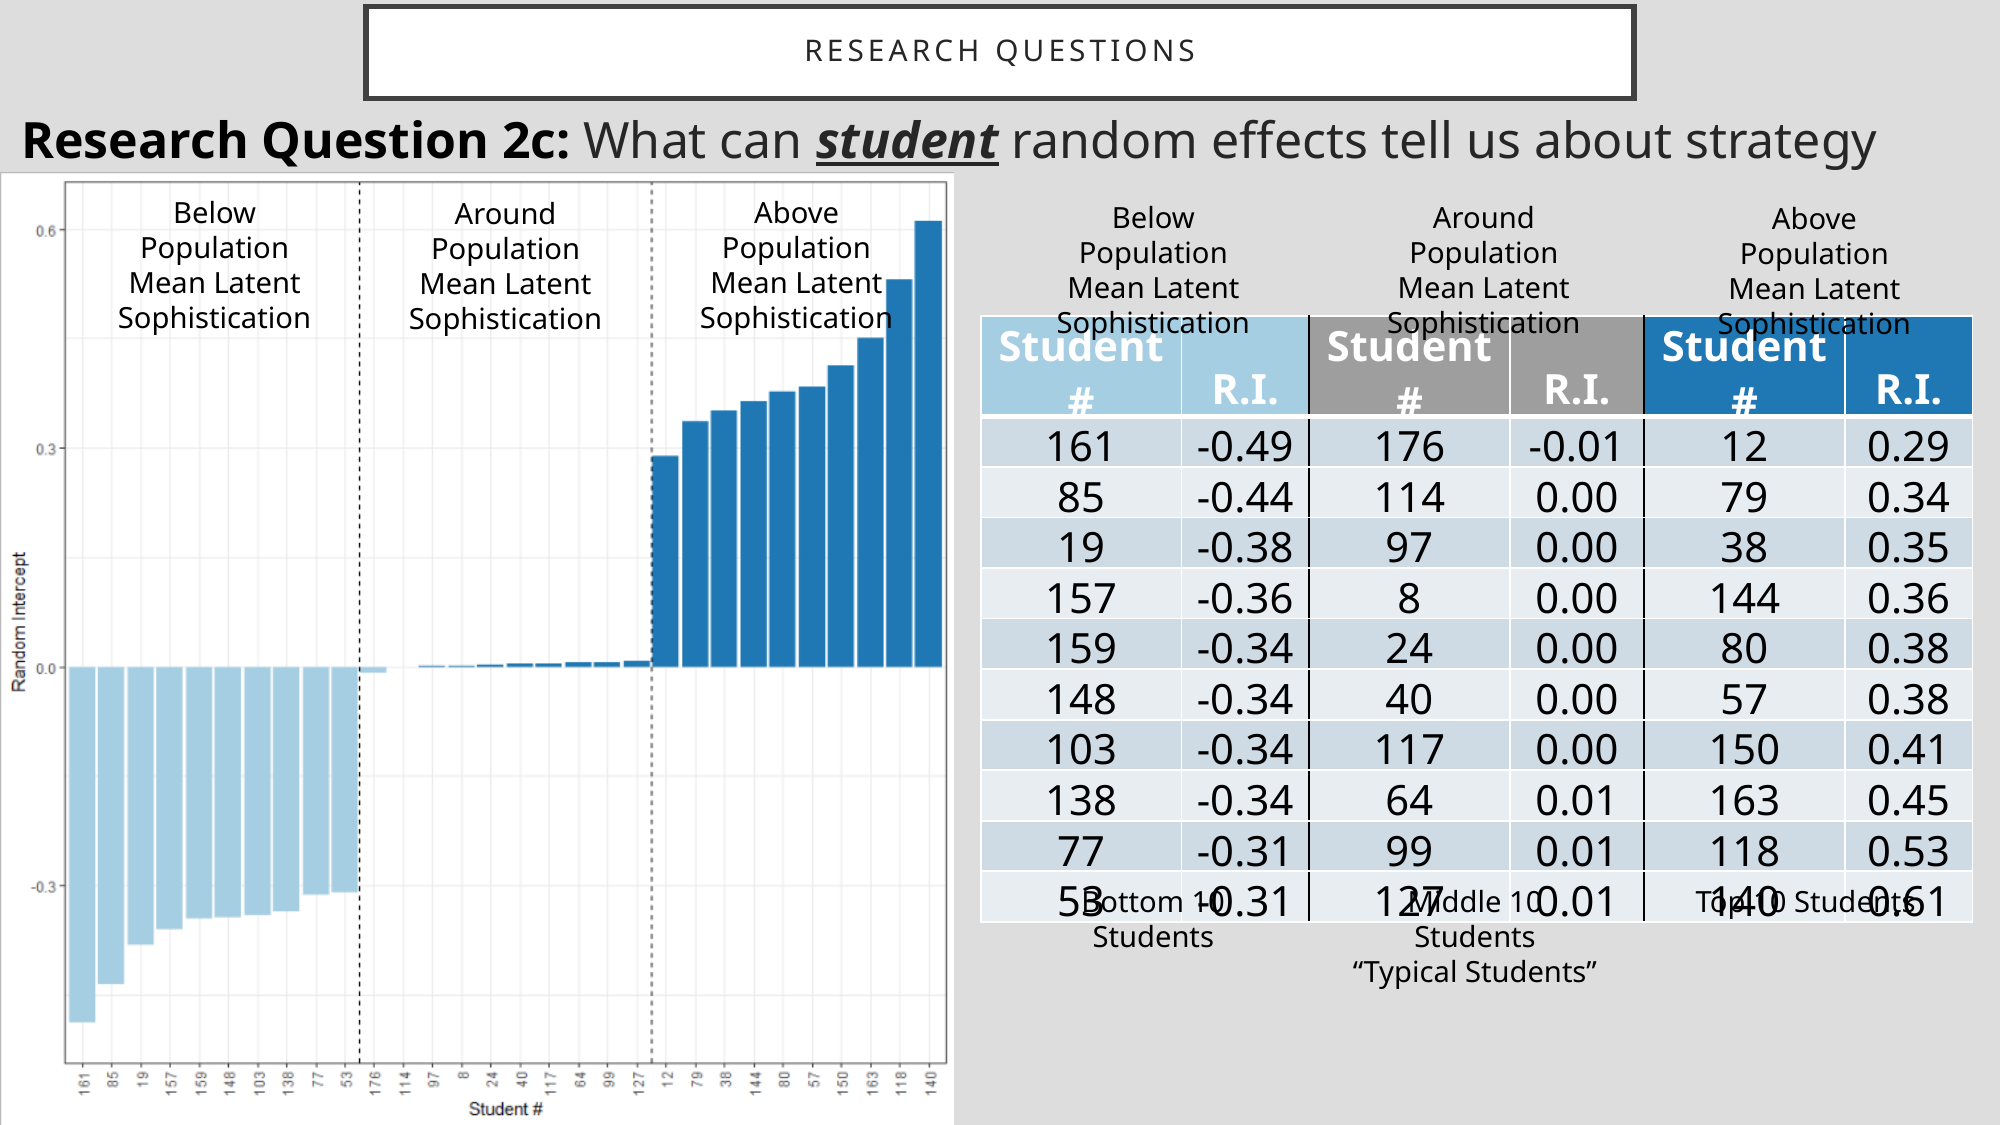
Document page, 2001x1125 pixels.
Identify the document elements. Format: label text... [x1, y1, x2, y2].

table_cell 140 [1645, 872, 1844, 921]
table_cell 159 [982, 619, 1181, 668]
table_cell 0.53 [1846, 822, 1972, 870]
text_box Above Population Mean Latent Sophistication [1683, 192, 1945, 348]
table_cell -0.31 [1182, 872, 1308, 921]
table_cell 80 [1645, 619, 1844, 668]
text_box Below Population Mean Latent Sophistication [1022, 192, 1284, 347]
table_cell -0.01 [1511, 419, 1643, 466]
table_cell 97 [1310, 518, 1509, 567]
table_cell -0.49 [1182, 419, 1308, 466]
table_cell -0.34 [1182, 771, 1308, 820]
table_cell 0.00 [1511, 670, 1643, 719]
table_cell 0.29 [1846, 419, 1972, 466]
table_cell 148 [982, 670, 1181, 719]
table_cell 117 [1310, 721, 1509, 769]
list Research Question 2c: What can student random effects tell us about strategy preference? [6, 101, 2000, 894]
table_cell -0.31 [1182, 822, 1308, 870]
table_cell -0.34 [1182, 670, 1308, 719]
table_header R.I. [1511, 317, 1643, 414]
table_header Student # [982, 317, 1181, 414]
title Research Questions [363, 4, 1637, 101]
table_cell 157 [982, 569, 1181, 618]
text_box Around Population Mean Latent Sophistication [1353, 191, 1615, 347]
table_cell 12 [1645, 419, 1844, 466]
table_cell 0.45 [1846, 771, 1972, 820]
table_cell 0.38 [1846, 619, 1972, 668]
text_box Middle 10 Students “Typical Students” [1335, 875, 1615, 996]
table_cell 24 [1310, 619, 1509, 668]
table_cell 64 [1310, 771, 1509, 820]
table_cell 114 [1310, 468, 1509, 517]
table_cell 0.00 [1511, 468, 1643, 517]
table_cell 0.35 [1846, 518, 1972, 567]
table_cell 138 [982, 771, 1181, 820]
table_cell 38 [1645, 518, 1844, 567]
table_cell 161 [982, 419, 1181, 466]
text_box Top 10 Students [1666, 876, 1945, 926]
table_cell 53 [982, 872, 1181, 921]
picture [0, 172, 954, 1125]
table_cell 163 [1645, 771, 1844, 820]
table_cell 77 [982, 822, 1181, 870]
table_cell 40 [1310, 670, 1509, 719]
table_cell 0.01 [1511, 822, 1643, 870]
table_cell 118 [1645, 822, 1844, 870]
table_cell 144 [1645, 569, 1844, 618]
table_cell 57 [1645, 670, 1844, 719]
table_cell 0.00 [1511, 569, 1643, 618]
table_cell 8 [1310, 569, 1509, 618]
table_cell 0.38 [1846, 670, 1972, 719]
table_cell 0.34 [1846, 468, 1972, 517]
table_cell 150 [1645, 721, 1844, 769]
text_box Bottom 10 Students [1014, 875, 1293, 961]
table_header Student # [1645, 317, 1844, 414]
table_cell 0.00 [1511, 518, 1643, 567]
table_header Student # [1310, 317, 1509, 414]
table_header R.I. [1182, 317, 1308, 414]
table_cell -0.34 [1182, 721, 1308, 769]
table_cell 99 [1310, 822, 1509, 870]
table_header R.I. [1846, 317, 1972, 414]
table_cell 0.36 [1846, 569, 1972, 618]
table_cell 0.01 [1511, 872, 1643, 921]
table_cell -0.44 [1182, 468, 1308, 517]
table_cell -0.34 [1182, 619, 1308, 668]
table_cell 0.00 [1511, 619, 1643, 668]
table_cell -0.36 [1182, 569, 1308, 618]
table_cell -0.38 [1182, 518, 1308, 567]
table_cell 103 [982, 721, 1181, 769]
table_cell 79 [1645, 468, 1844, 517]
table_cell 127 [1310, 872, 1509, 921]
table_cell 19 [982, 518, 1181, 567]
table_cell 0.01 [1511, 771, 1643, 820]
table_cell 176 [1310, 419, 1509, 466]
table_cell 85 [982, 468, 1181, 517]
table_cell 0.00 [1511, 721, 1643, 769]
table_cell 0.41 [1846, 721, 1972, 769]
table_cell 0.61 [1846, 872, 1972, 921]
